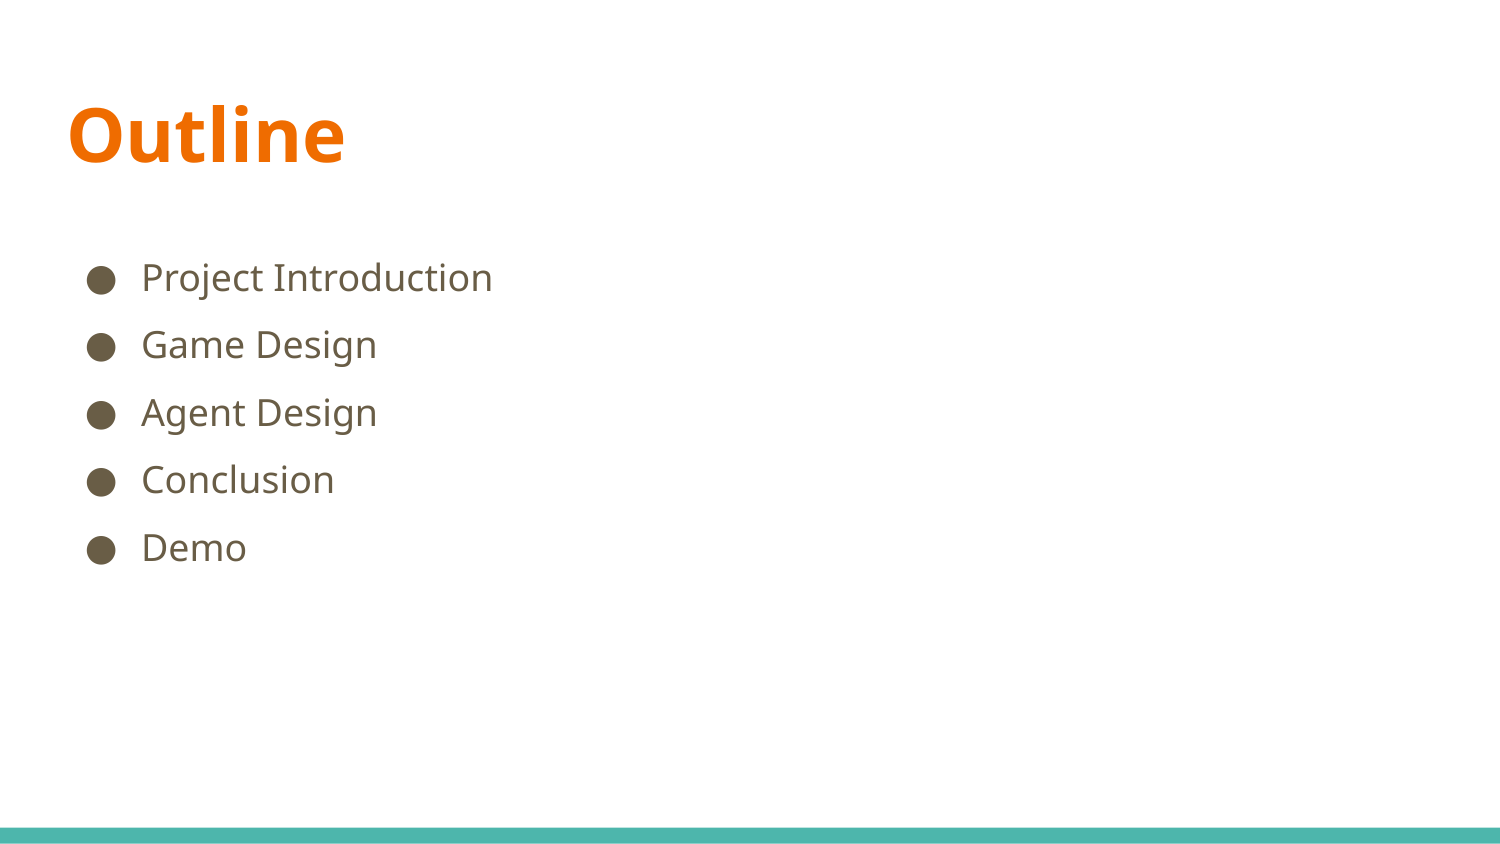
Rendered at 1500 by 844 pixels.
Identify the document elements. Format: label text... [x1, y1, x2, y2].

title Outline [51, 72, 1449, 189]
list Project Introduction Game Design Agent Design Conclusion Demo [51, 216, 1449, 758]
